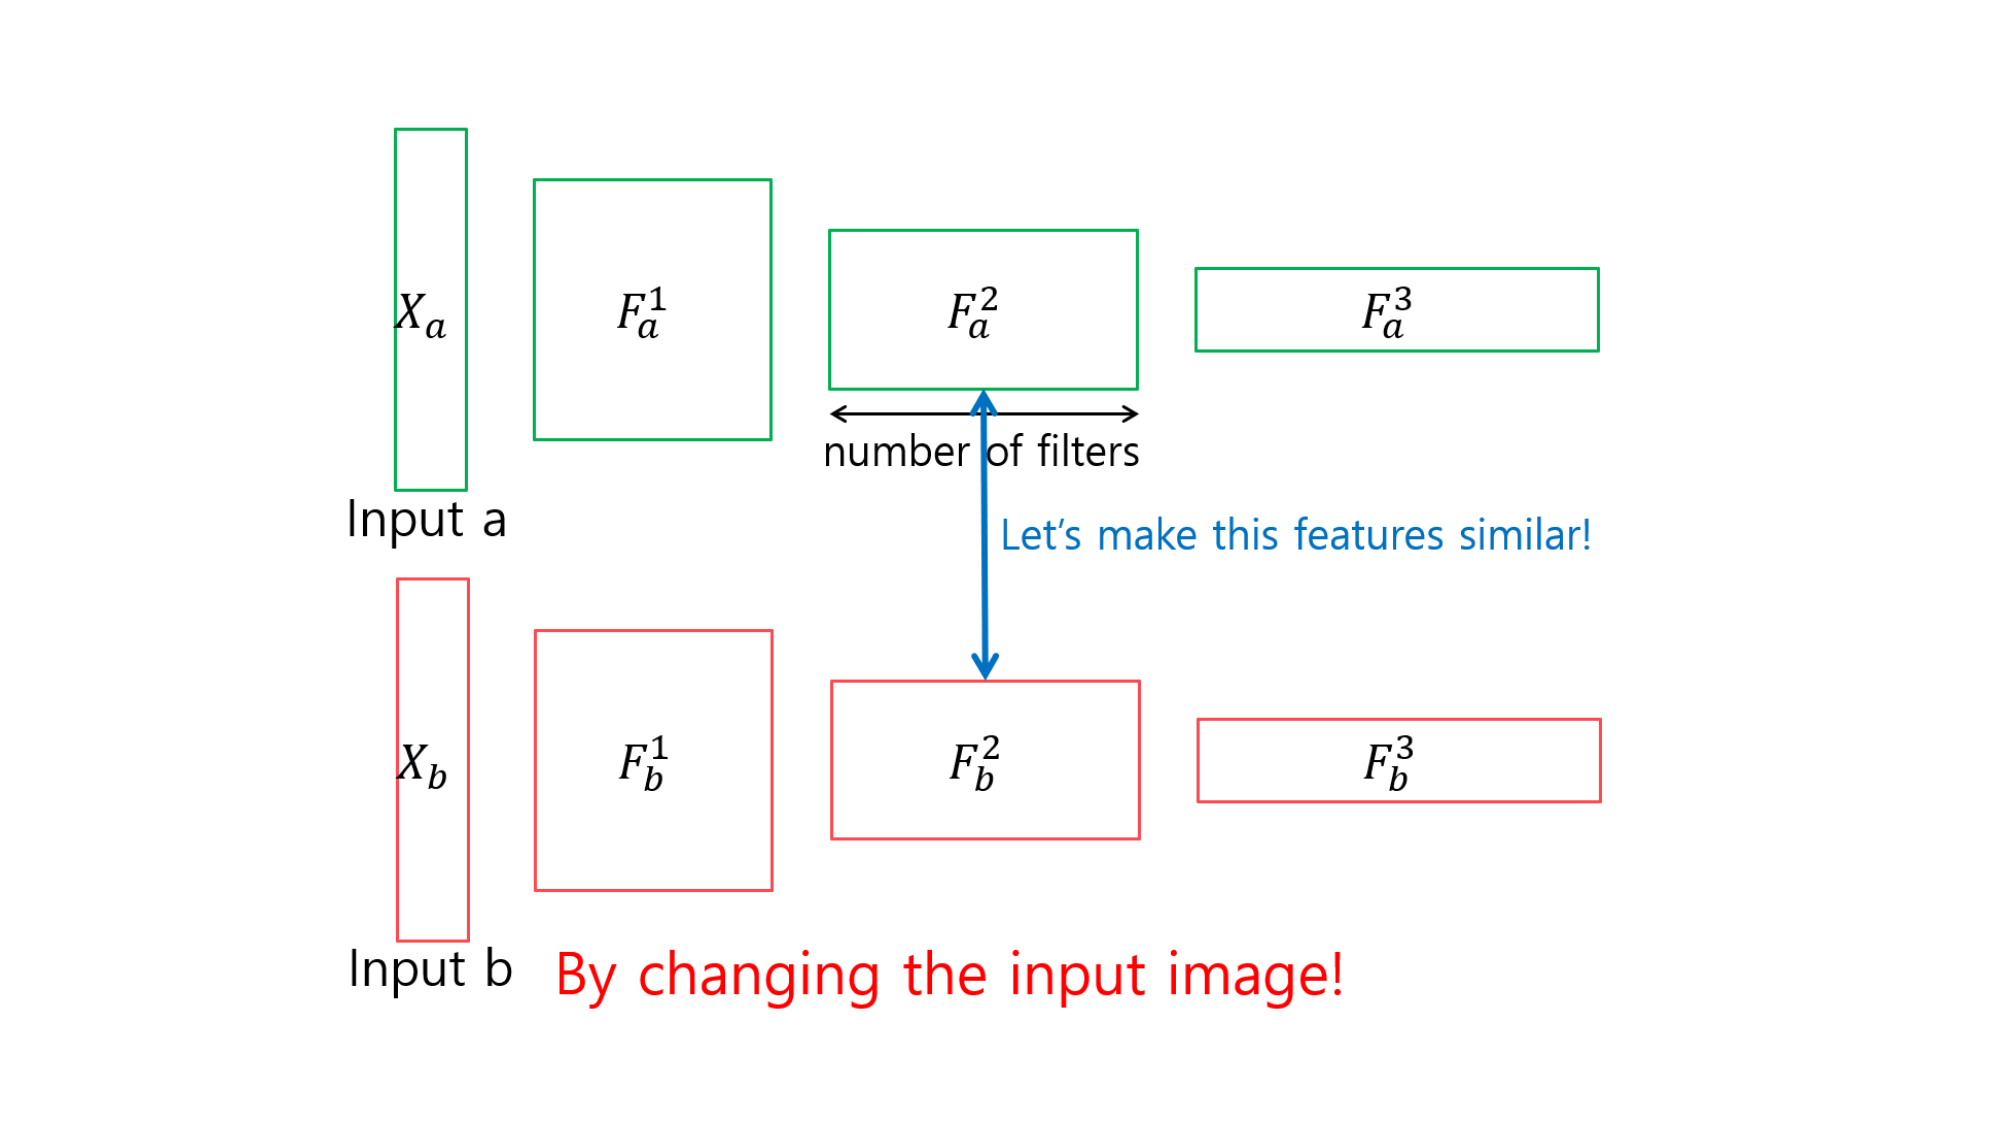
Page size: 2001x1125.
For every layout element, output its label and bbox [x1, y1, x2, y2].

list [327, 105, 1672, 1020]
